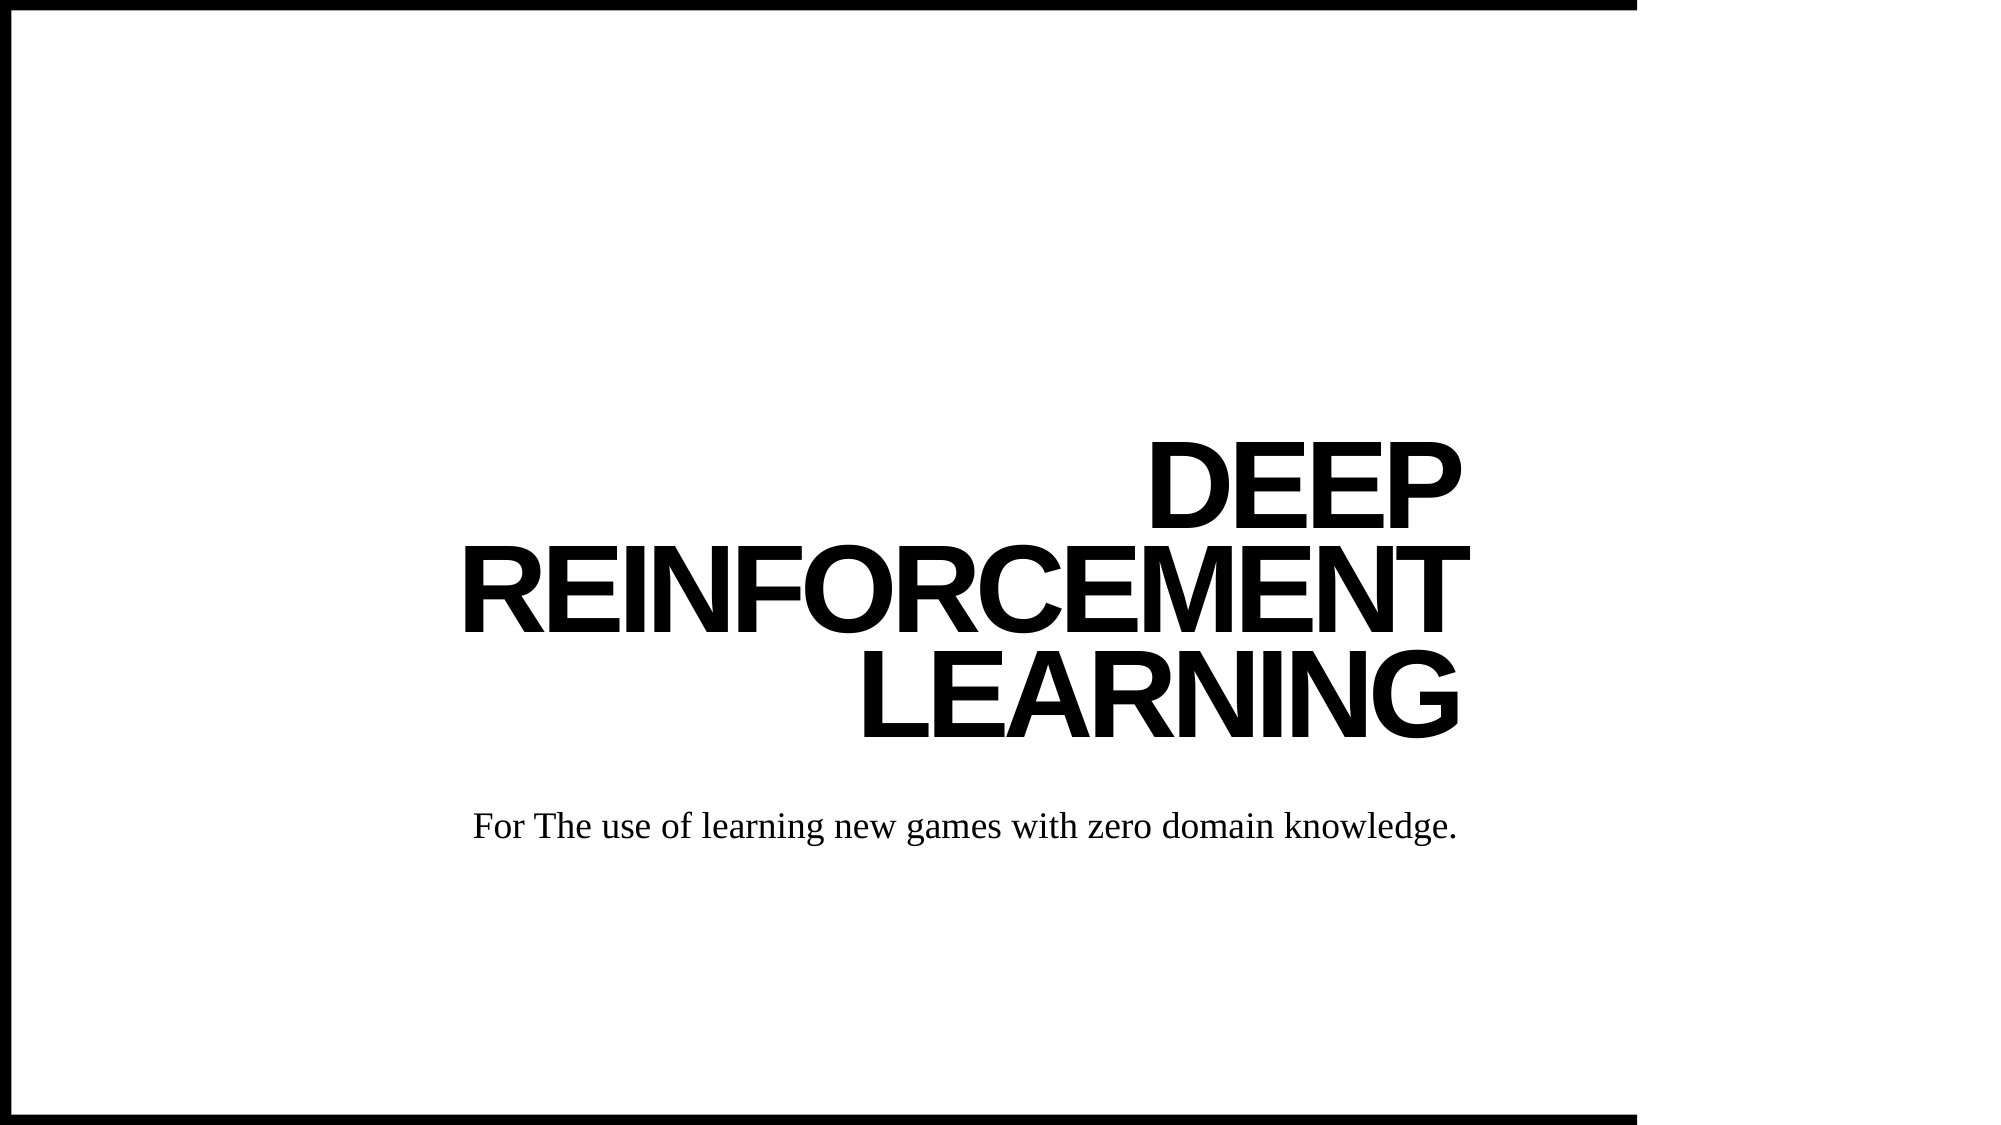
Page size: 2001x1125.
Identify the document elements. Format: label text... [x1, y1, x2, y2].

title Deep Reinforcement learning [158, 362, 1466, 762]
text_box For The use of learning new games with zero domain knowledge. [458, 793, 1493, 854]
